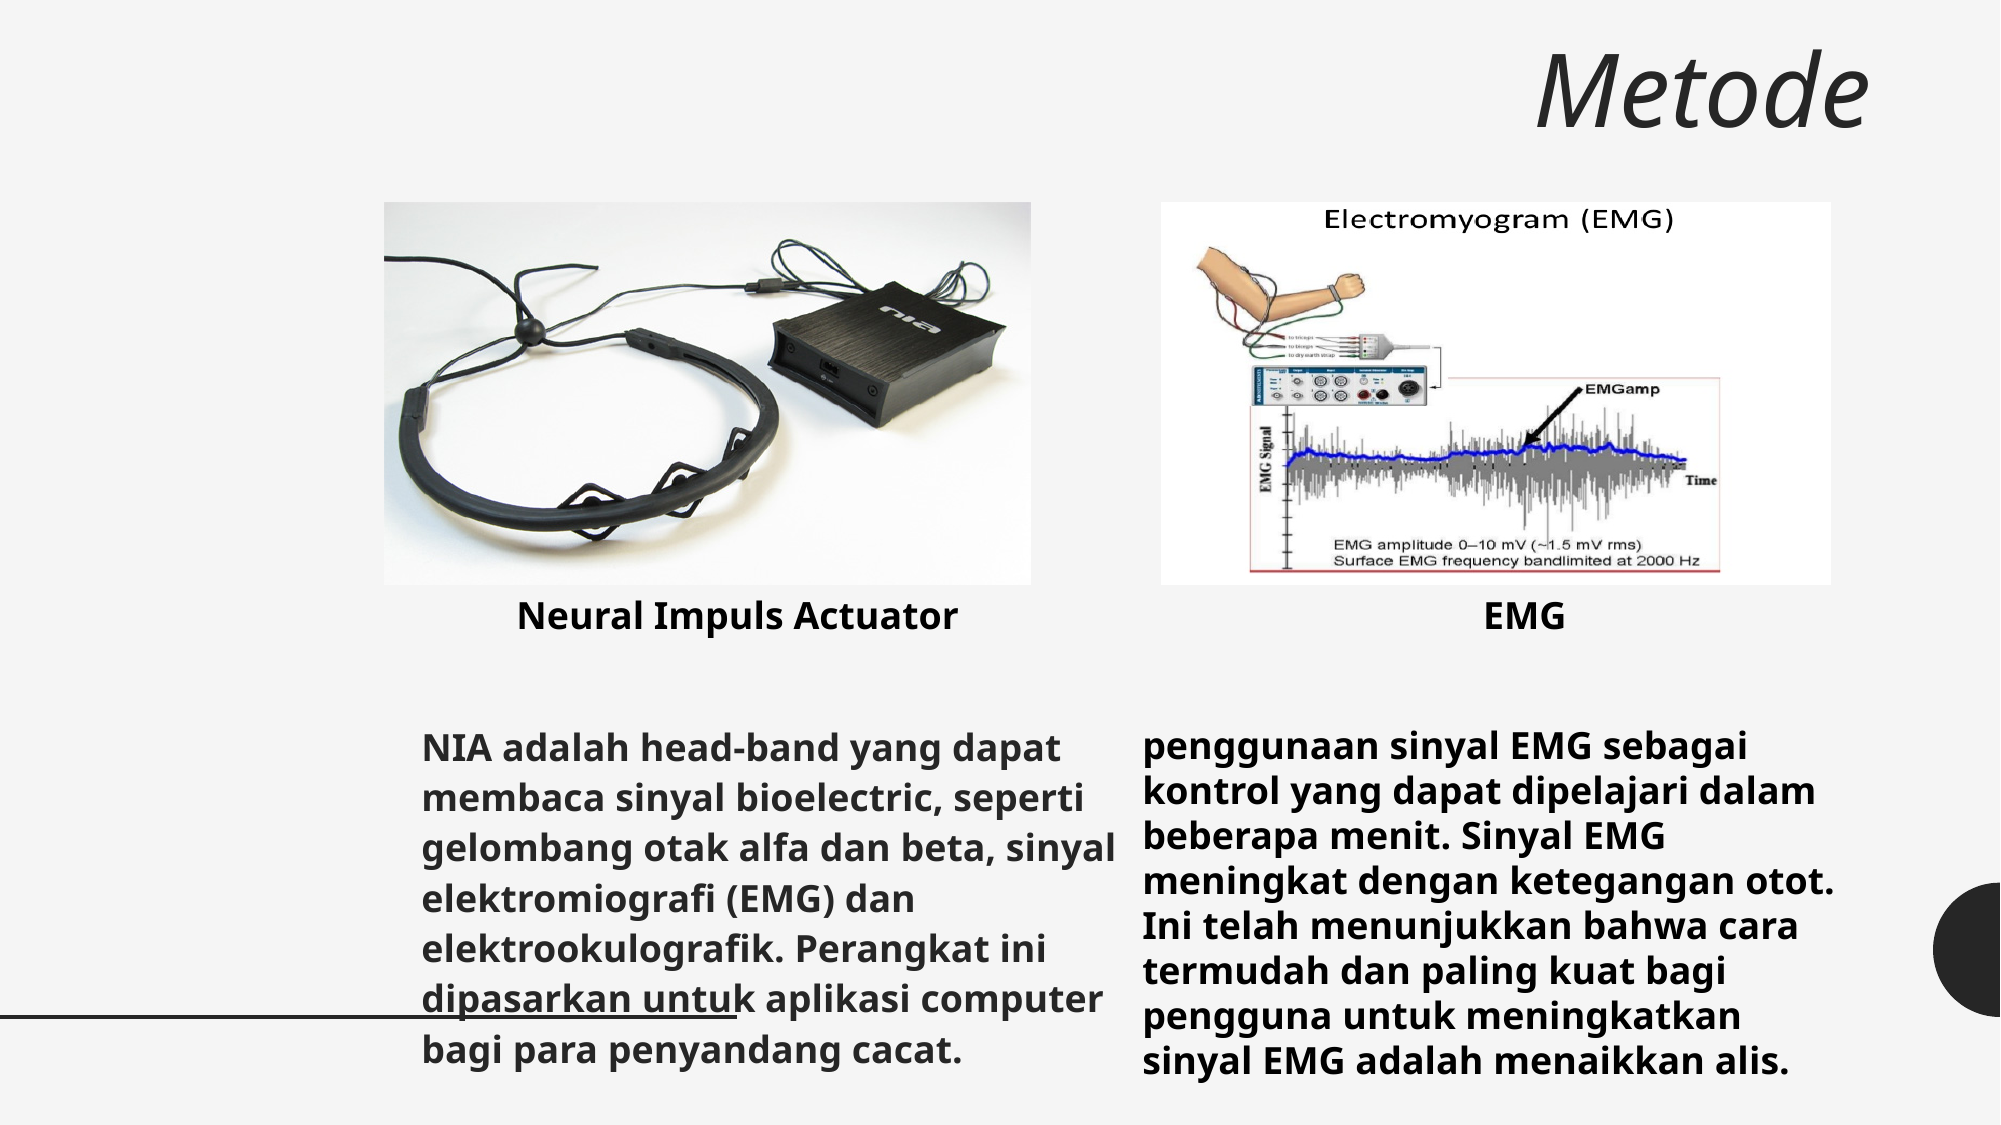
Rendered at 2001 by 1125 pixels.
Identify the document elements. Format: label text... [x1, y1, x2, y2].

list NIA adalah head-band yang dapat membaca sinyal bioelectric, seperti gelombang otak alfa dan beta, sinyal elektromiografi (EMG) dan elektrookulografik. Perangkat ini dipasarkan untuk aplikasi computer bagi para penyandang cacat. [406, 710, 1127, 1094]
text_box penggunaan sinyal EMG sebagai kontrol yang dapat dipelajari dalam beberapa menit. Sinyal EMG meningkat dengan ketegangan otot. Ini telah menunjukkan bahwa cara termudah dan paling kuat bagi pengguna untuk meningkatkan sinyal EMG adalah menaikkan alis. [1127, 710, 1865, 1094]
picture [1160, 202, 1831, 585]
picture [384, 202, 1031, 585]
text_box Neural Impuls Actuator [474, 585, 1001, 645]
text_box EMG [1261, 585, 1788, 645]
title Metode [243, 31, 1887, 158]
